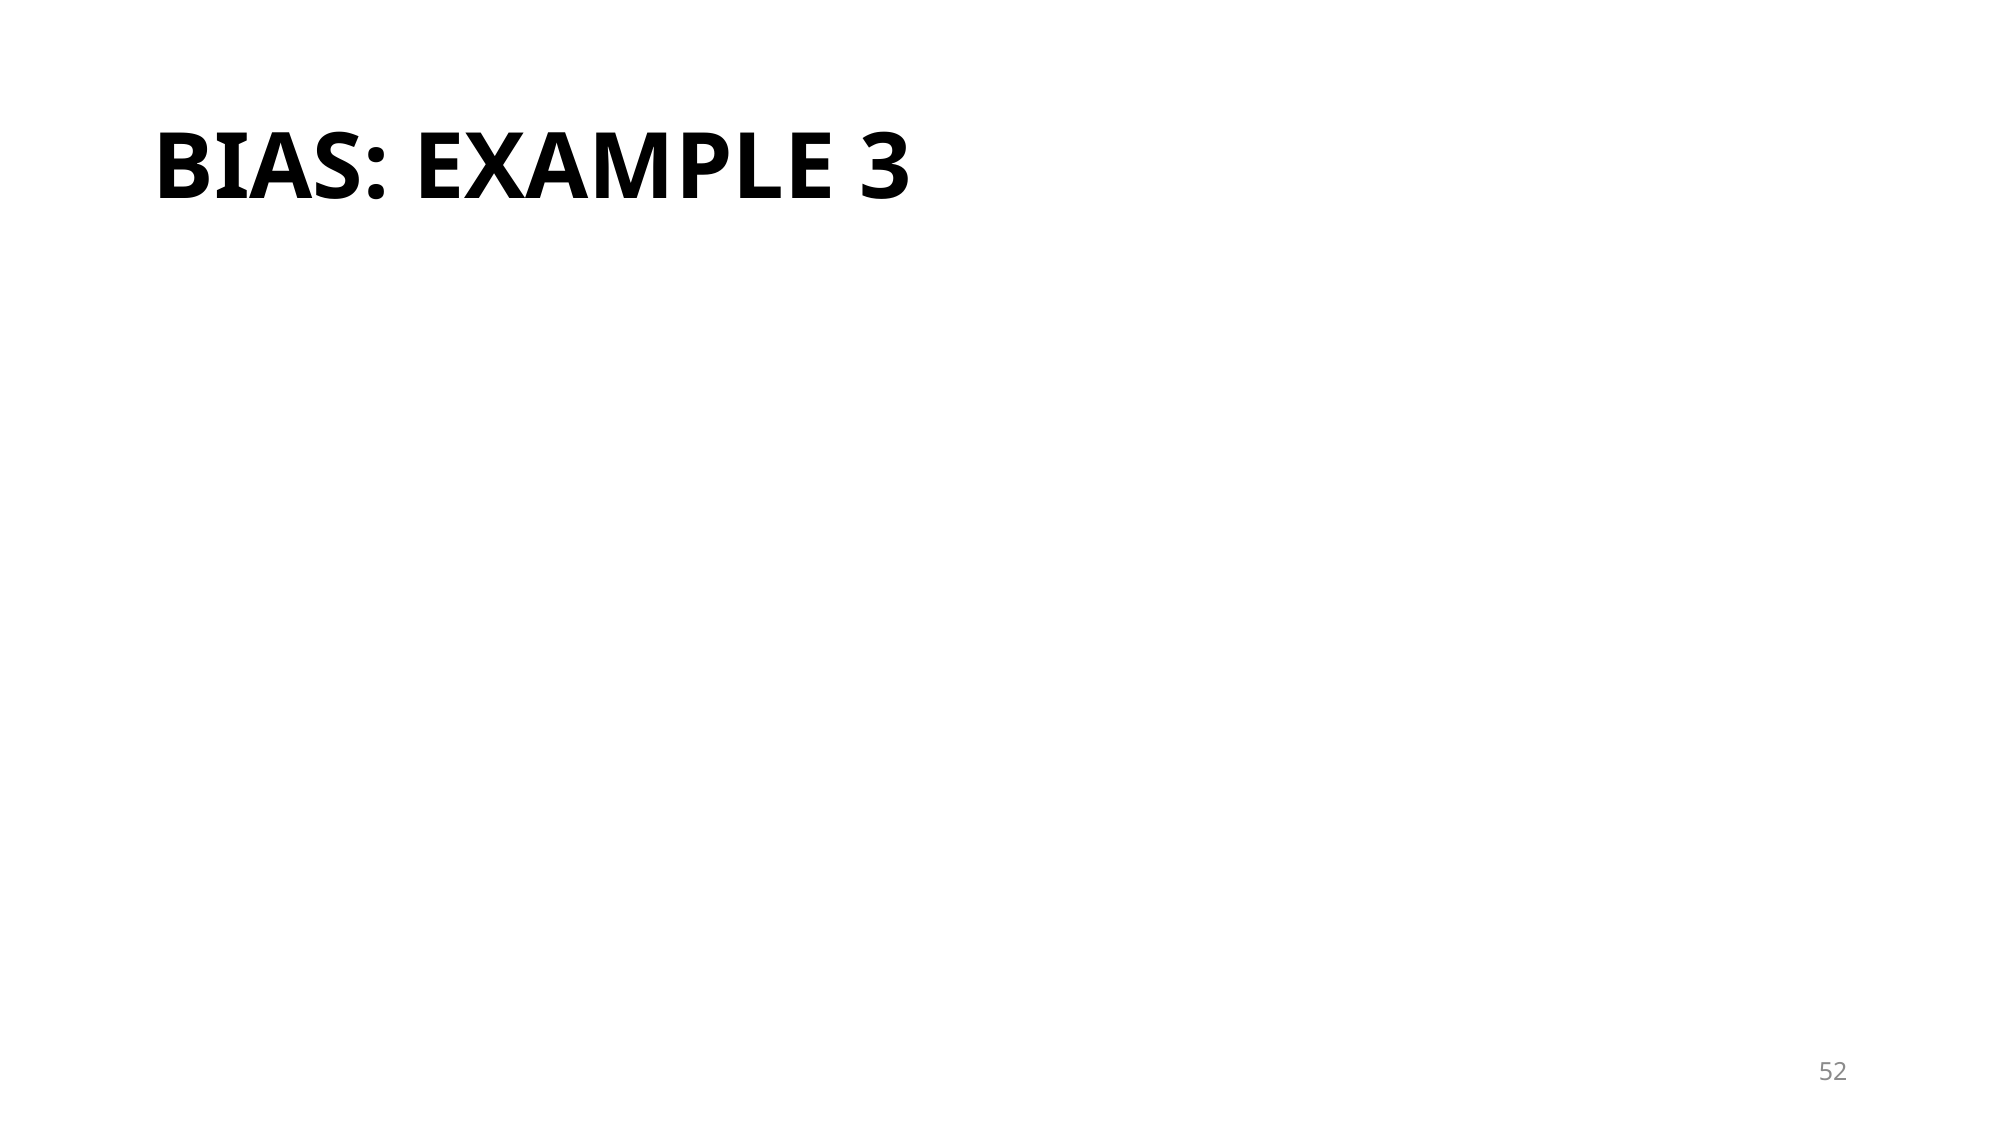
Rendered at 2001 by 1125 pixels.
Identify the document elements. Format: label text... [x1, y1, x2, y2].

slide_number 52 [1412, 1042, 1863, 1103]
title BIAS: EXAMPLE 3 [137, 59, 1863, 278]
